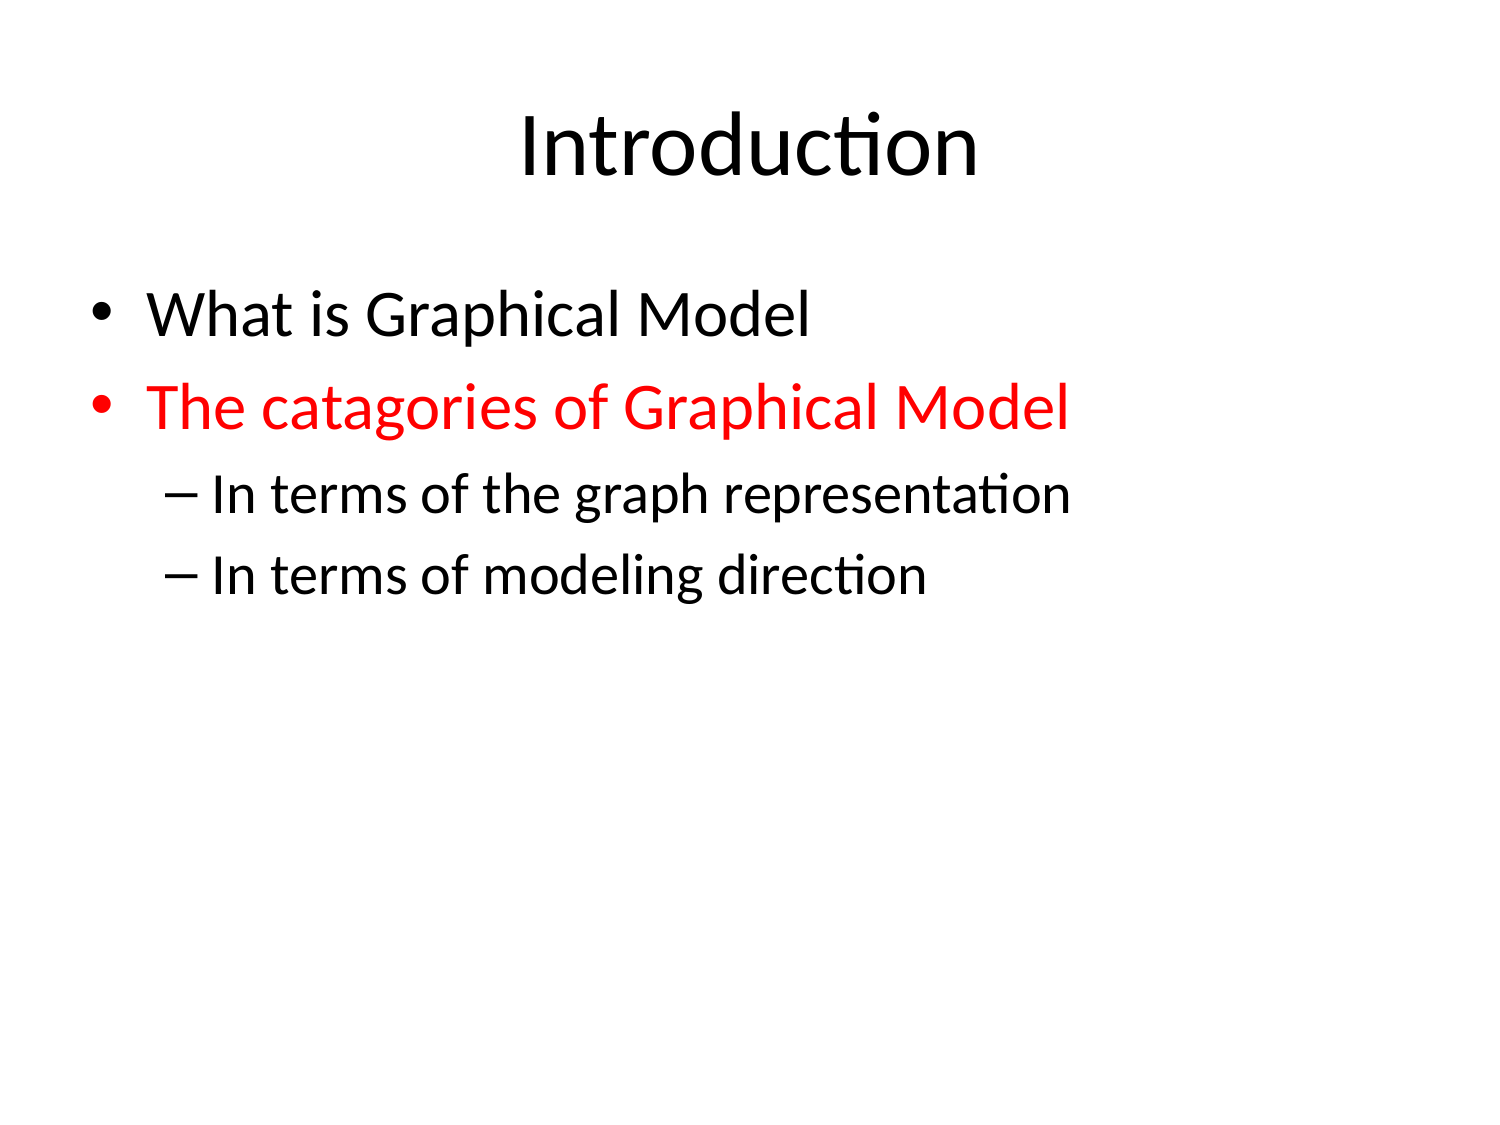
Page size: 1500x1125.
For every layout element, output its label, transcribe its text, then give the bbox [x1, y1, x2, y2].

title Introduction [75, 45, 1425, 233]
list What is Graphical Model The catagories of Graphical Model In terms of the graph representation In terms of modeling direction [75, 262, 1425, 1005]
